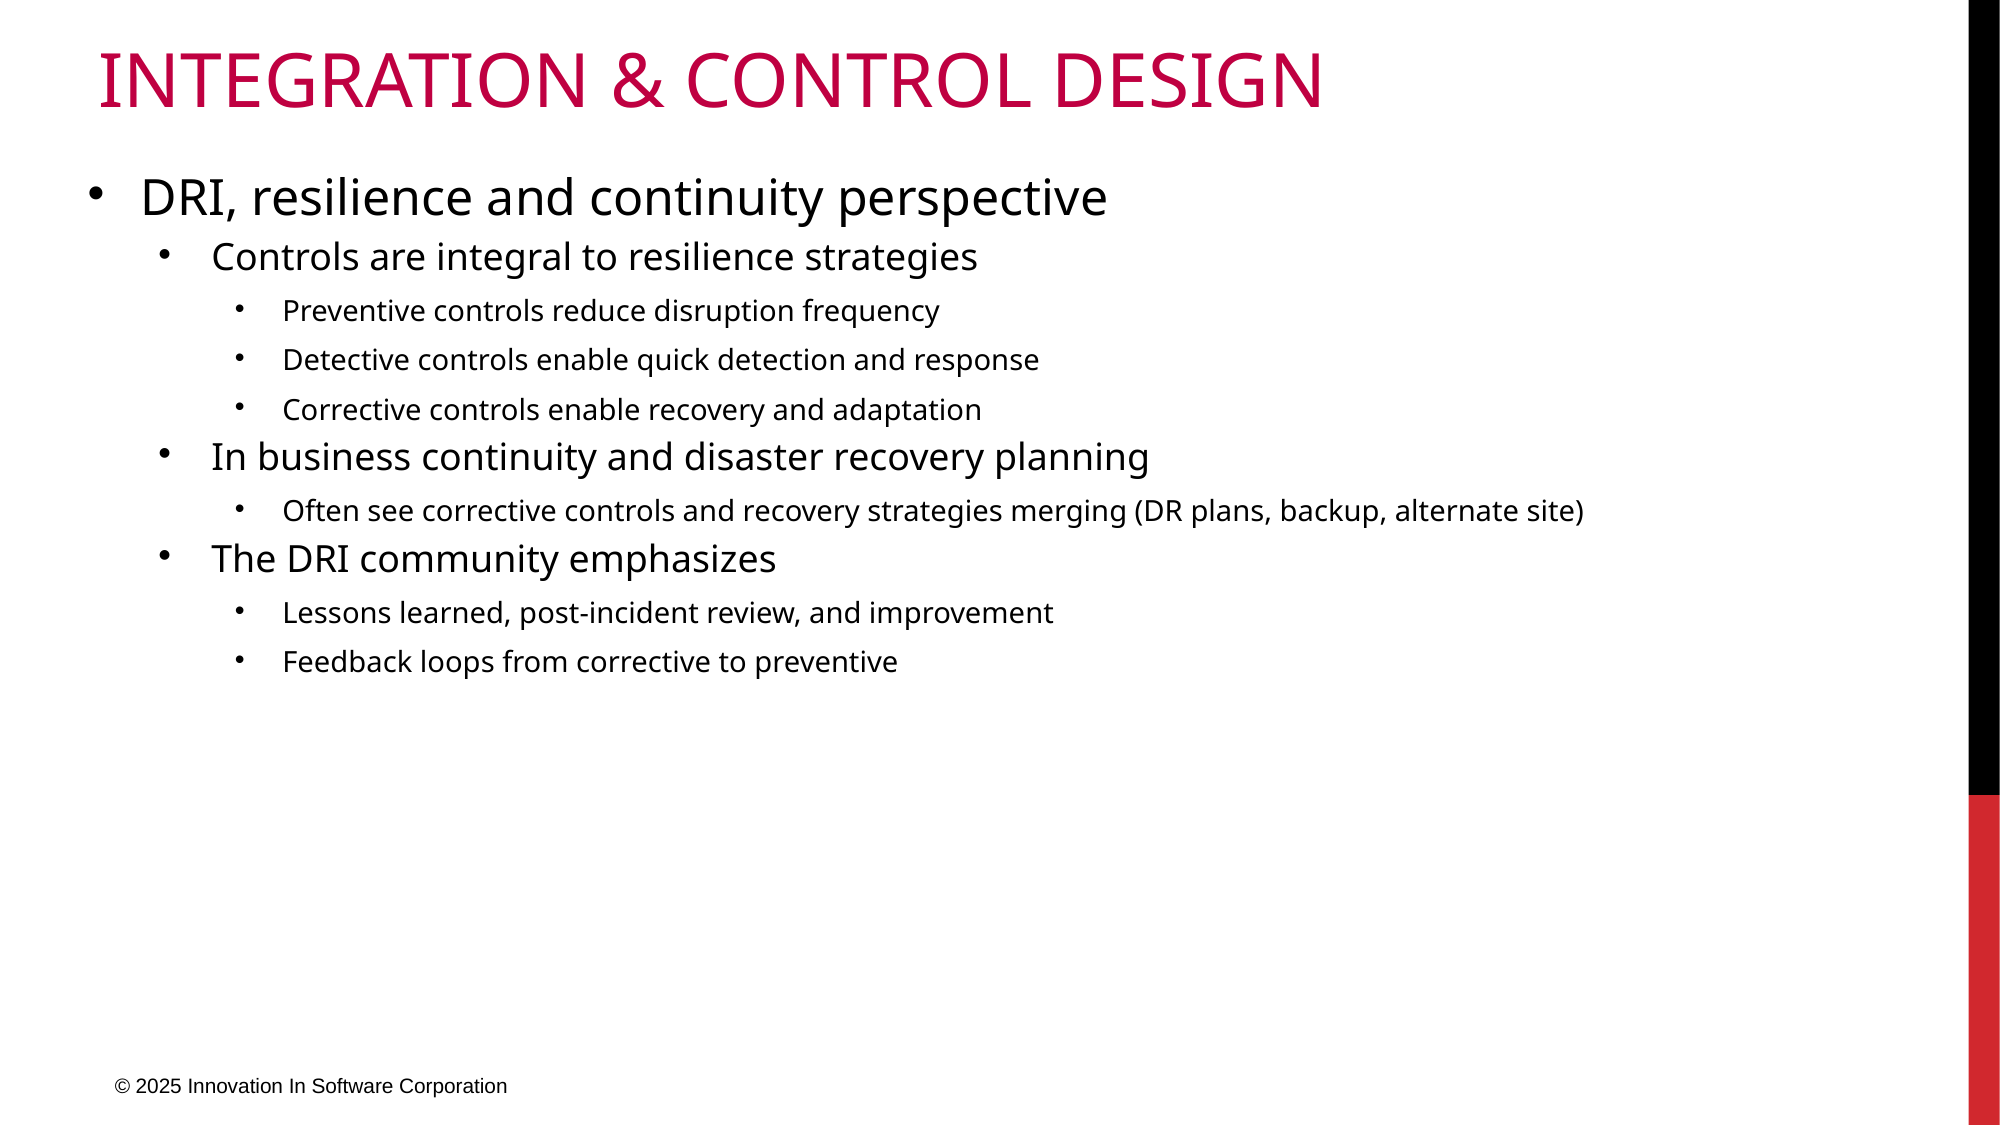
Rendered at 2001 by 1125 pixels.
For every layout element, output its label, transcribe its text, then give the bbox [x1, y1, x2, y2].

footer © 2025 Innovation In Software Corporation [99, 1065, 850, 1112]
list DRI, resilience and continuity perspective Controls are integral to resilience strategies Preventive controls reduce disruption frequency Detective controls enable quick detection and response Corrective controls enable recovery and adaptation In business continuity and disaster recovery planning Often see corrective controls and recovery strategies merging (DR plans, backup, alternate site) The DRI community emphasizes Lessons learned, post-incident review, and improvement Feedback loops from corrective to preventive [69, 172, 1874, 1001]
title Integration & Control Design [98, 23, 1413, 143]
